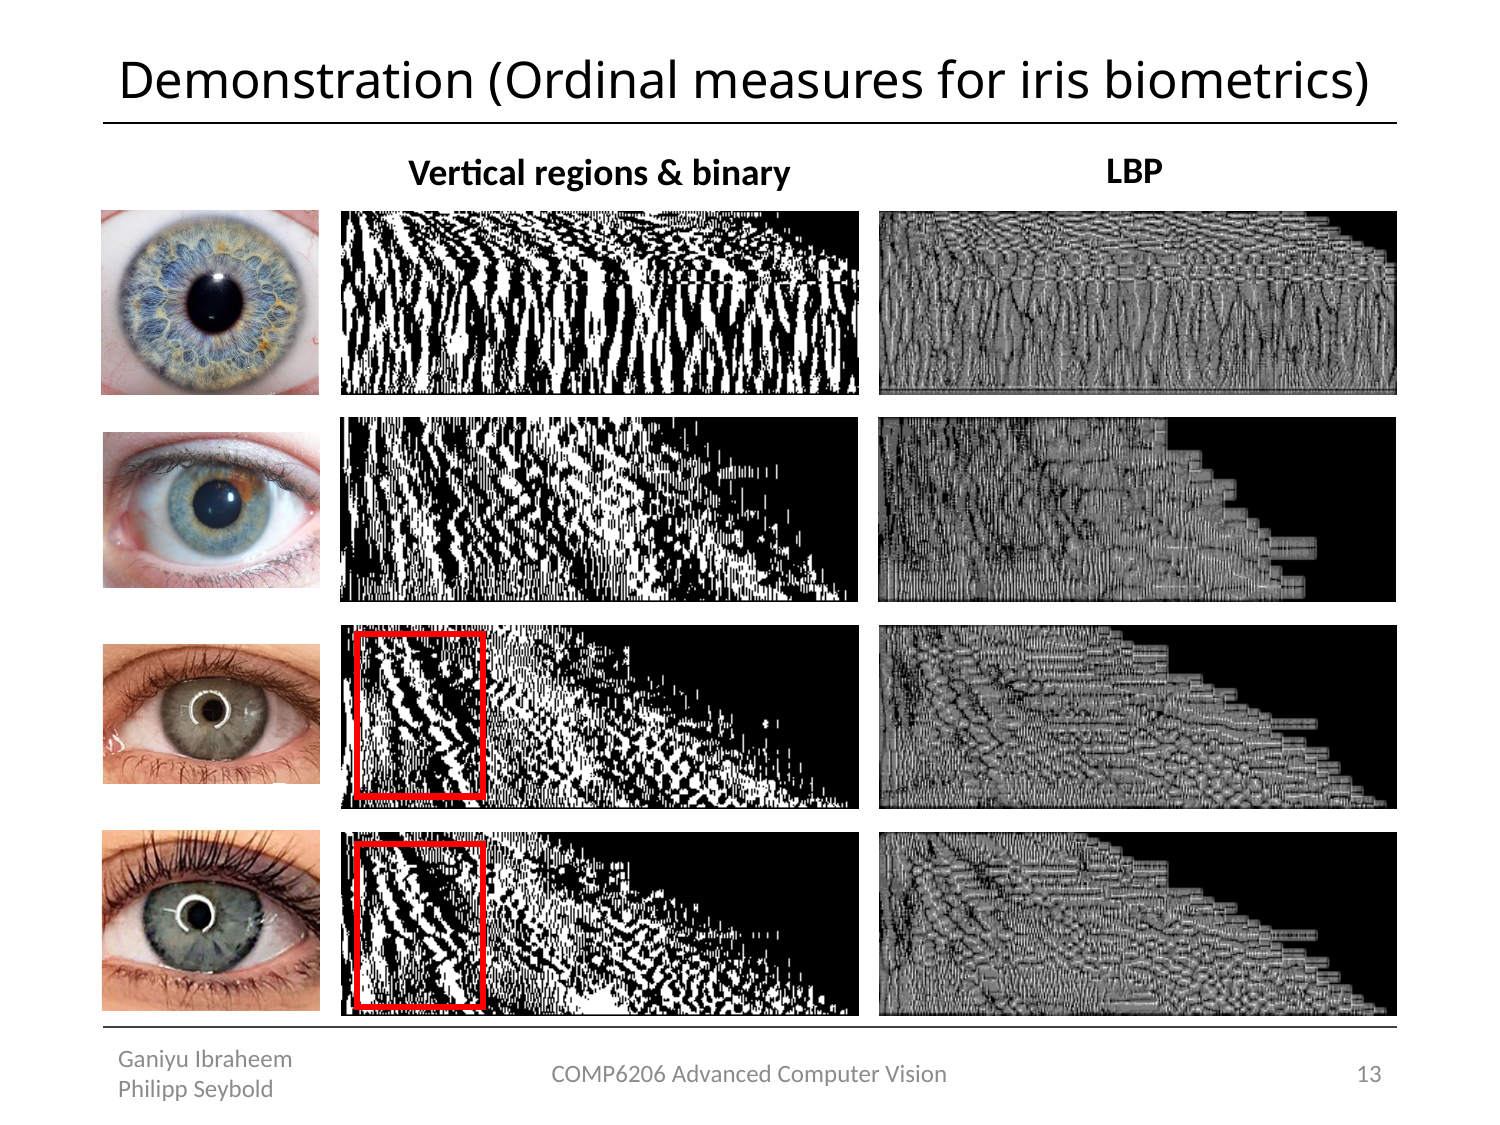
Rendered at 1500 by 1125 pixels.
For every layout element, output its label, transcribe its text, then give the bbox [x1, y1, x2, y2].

title Demonstration (Ordinal measures for iris biometrics) [103, 41, 1397, 124]
picture [341, 832, 859, 1016]
picture [102, 644, 320, 784]
picture [879, 211, 1397, 395]
text_box Vertical regions & binary [393, 140, 807, 201]
picture [879, 625, 1397, 809]
picture [101, 830, 320, 1011]
footer COMP6206 Advanced Computer Vision [496, 1042, 1004, 1103]
text_box LBP [1091, 139, 1187, 199]
picture [340, 417, 858, 602]
picture [102, 432, 320, 588]
picture [879, 832, 1397, 1016]
slide_number Ganiyu Ibraheem Philipp Seybold [103, 1042, 358, 1103]
slide_number 13 [1059, 1042, 1397, 1103]
picture [341, 625, 859, 809]
picture [101, 210, 319, 395]
picture [878, 417, 1396, 602]
picture [341, 211, 859, 395]
